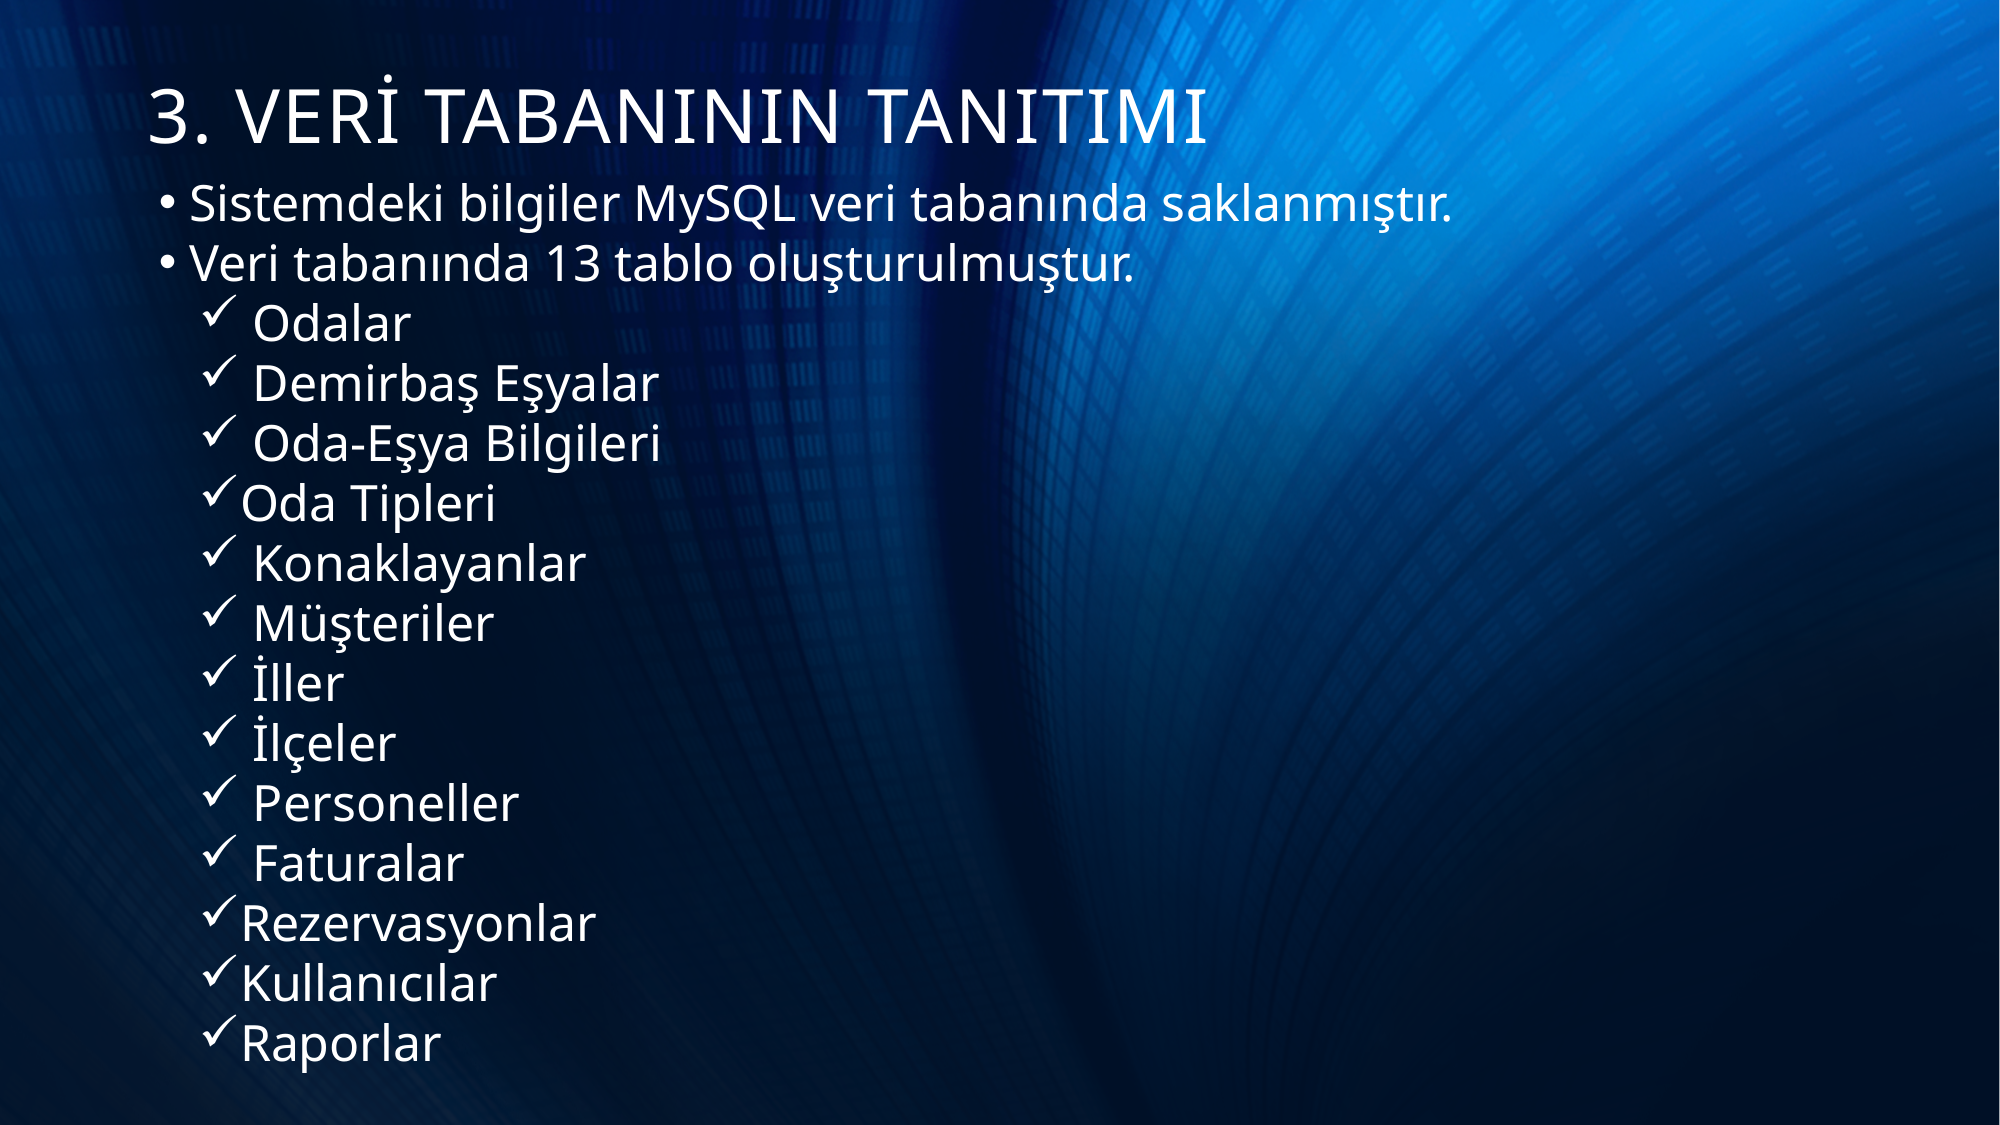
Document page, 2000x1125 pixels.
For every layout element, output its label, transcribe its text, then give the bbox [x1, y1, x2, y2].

picture [0, 0, 2000, 1125]
text_box 3. VERİ TABANININ TANITIMI [132, 46, 1483, 166]
text_box Sistemdeki bilgiler MySQL veri tabanında saklanmıştır. Veri tabanında 13 tablo oluşturulmuştur. Odalar Demirbaş Eşyalar Oda-Eşya Bilgileri Oda Tipleri Konaklayanlar Müşteriler İller İlçeler Personeller Faturalar Rezervasyonlar Kullanıcılar Raporlar [144, 163, 1633, 1125]
